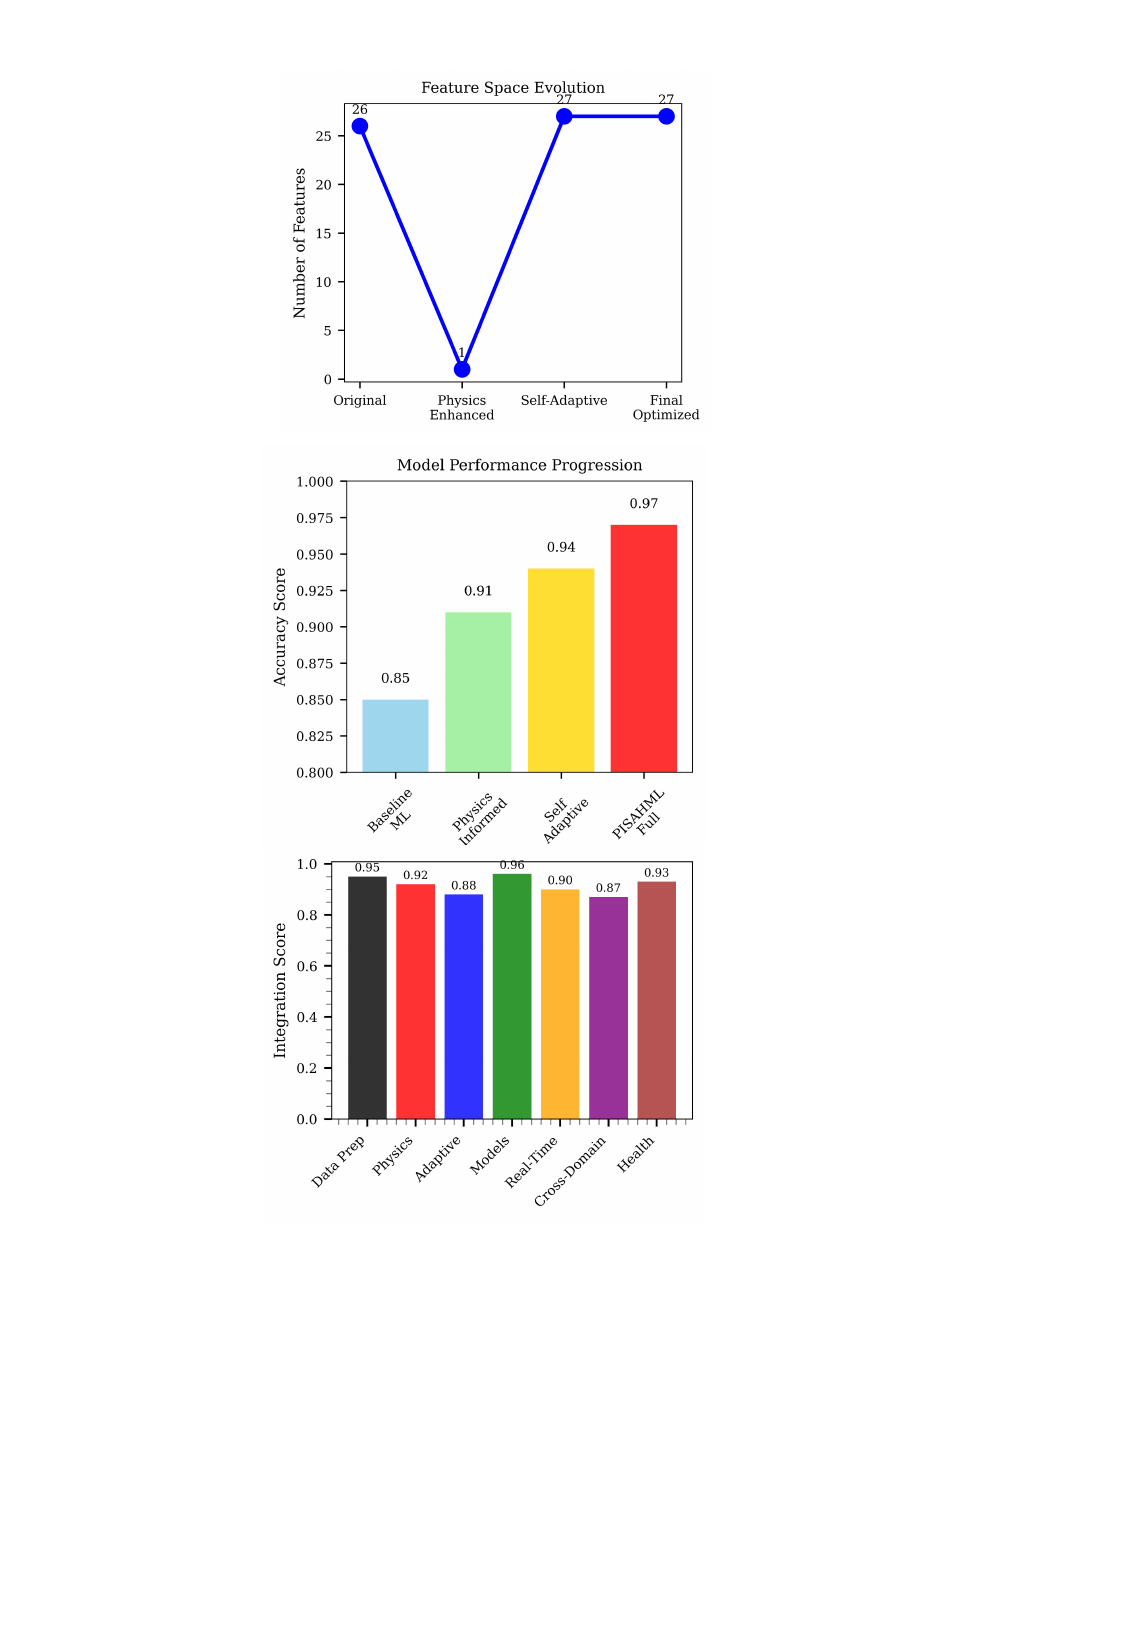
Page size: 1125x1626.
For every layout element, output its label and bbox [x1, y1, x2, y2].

picture [259, 444, 706, 1224]
picture [279, 68, 714, 436]
